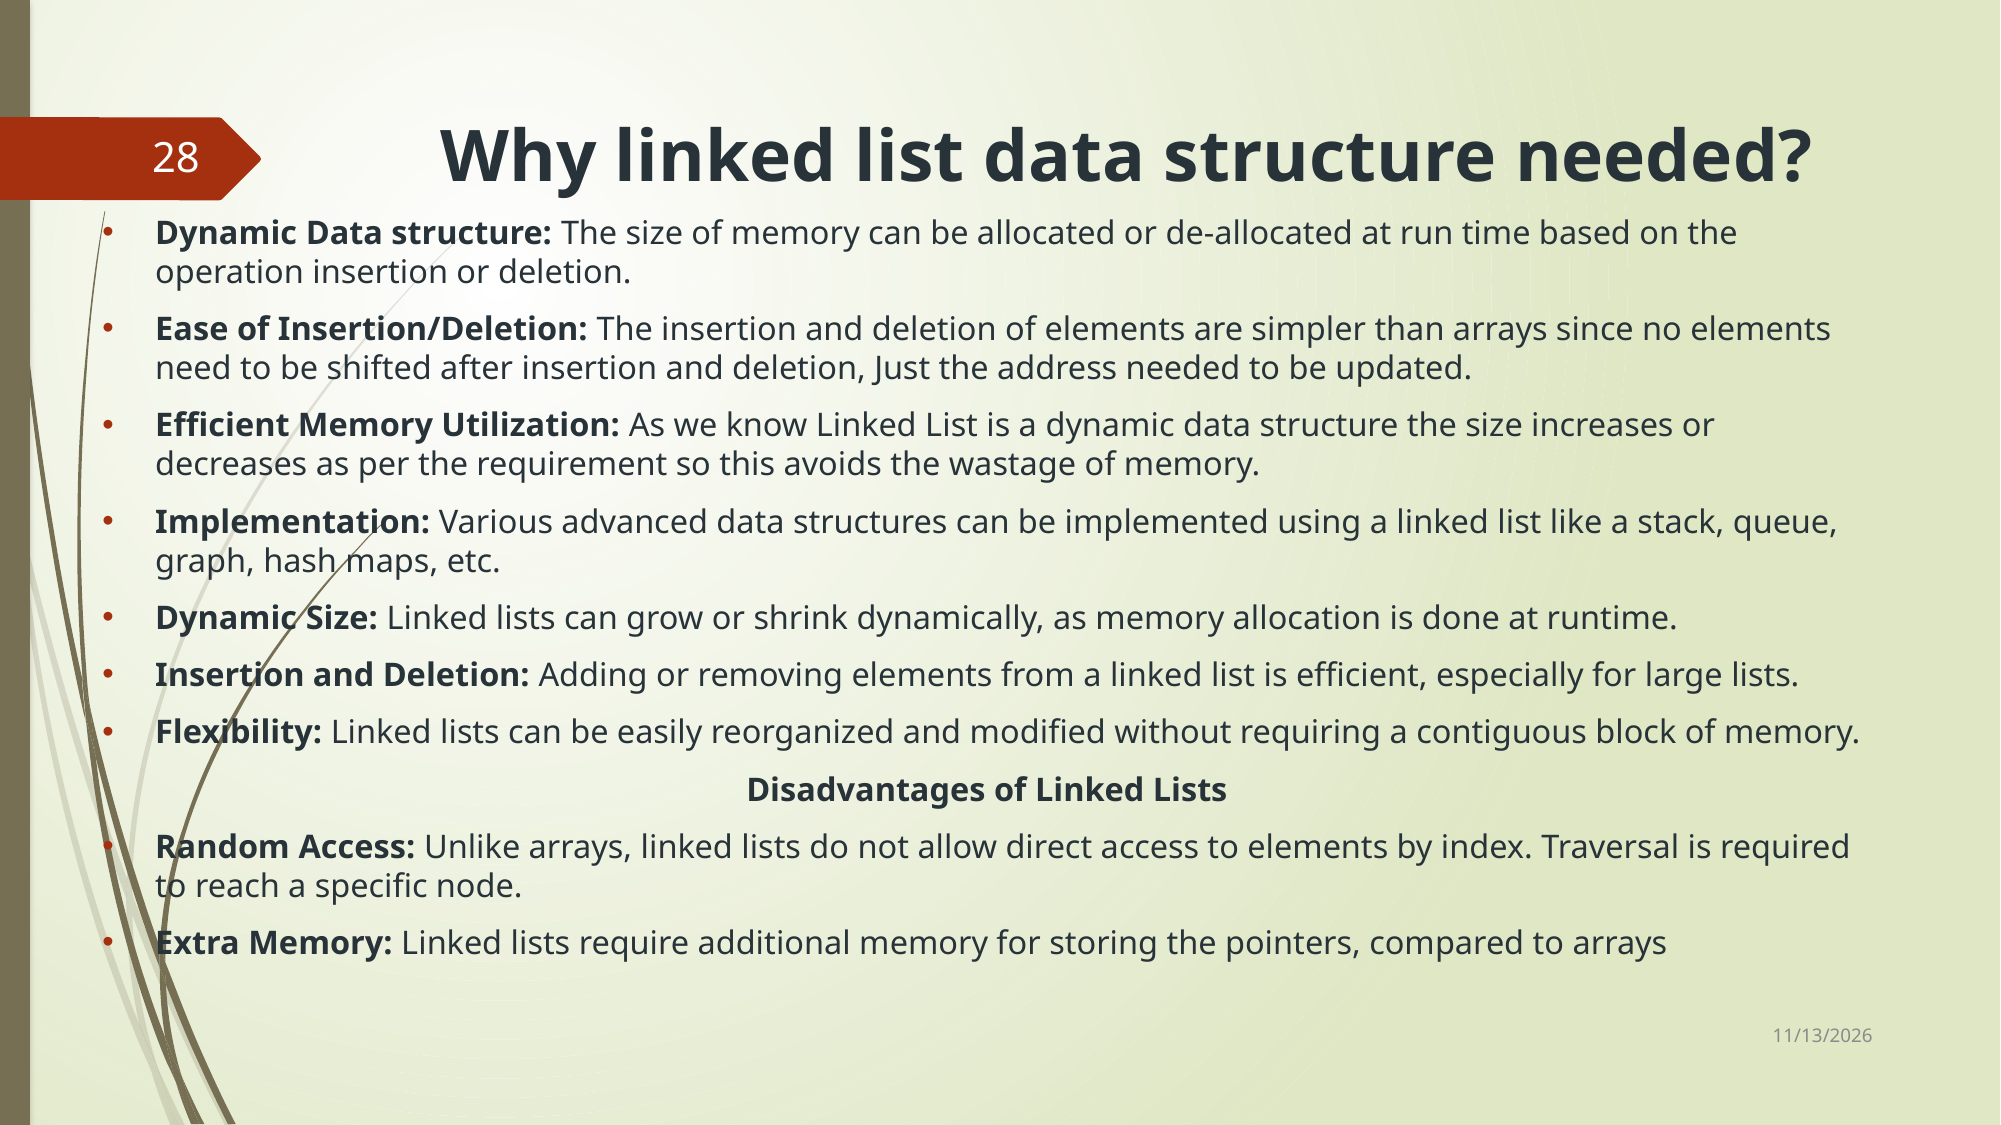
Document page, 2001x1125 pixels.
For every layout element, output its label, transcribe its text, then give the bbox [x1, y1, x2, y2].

slide_number 28 [87, 129, 216, 190]
list Dynamic Data structure: The size of memory can be allocated or de-allocated at run time based on the operation insertion or deletion. Ease of Insertion/Deletion: The insertion and deletion of elements are simpler than arrays since no elements need to be shifted after insertion and deletion, Just the address needed to be updated. Efficient Memory Utilization: As we know Linked List is a dynamic data structure the size increases or decreases as per the requirement so this avoids the wastage of memory. Implementation: Various advanced data structures can be implemented using a linked list like a stack, queue, graph, hash maps, etc. Dynamic Size: Linked lists can grow or shrink dynamically, as memory allocation is done at runtime. Insertion and Deletion: Adding or removing elements from a linked list is efficient, especially for large lists. Flexibility: Linked lists can be easily reorganized and modified without requiring a contiguous block of memory. Disadvantages of Linked Lists Random Access: Unlike arrays, linked lists do not allow direct access to elements by index. Traversal is required to reach a specific node. Extra Memory: Linked lists require additional memory for storing the pointers, compared to arrays [87, 204, 1888, 996]
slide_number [1699, 1005, 1888, 1067]
title Why linked list data structure needed? [425, 102, 1888, 204]
